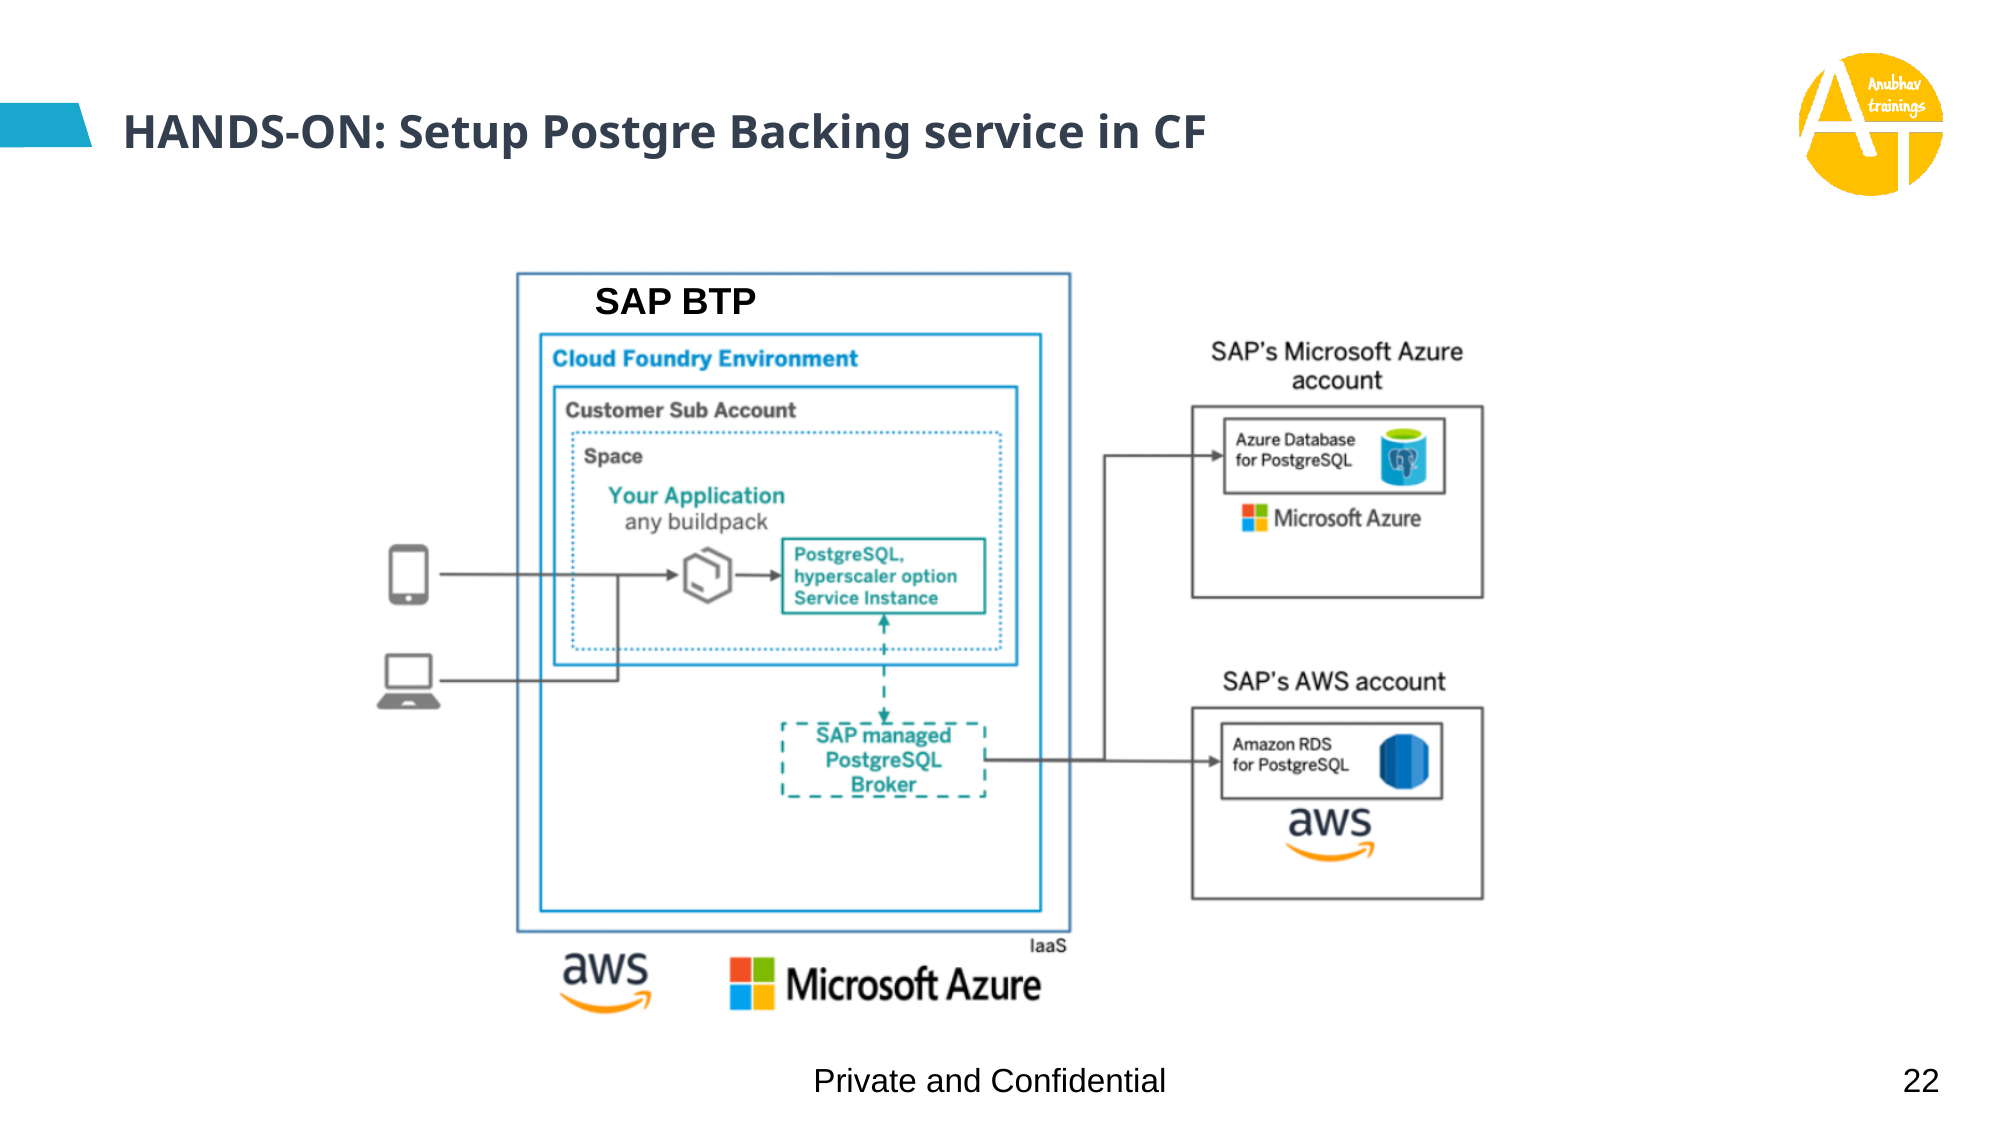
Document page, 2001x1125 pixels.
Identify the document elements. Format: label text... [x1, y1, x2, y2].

picture [352, 249, 1514, 1027]
title HANDS-ON: Setup Postgre Backing service in CF [107, 81, 1833, 187]
picture [1784, 43, 1951, 208]
